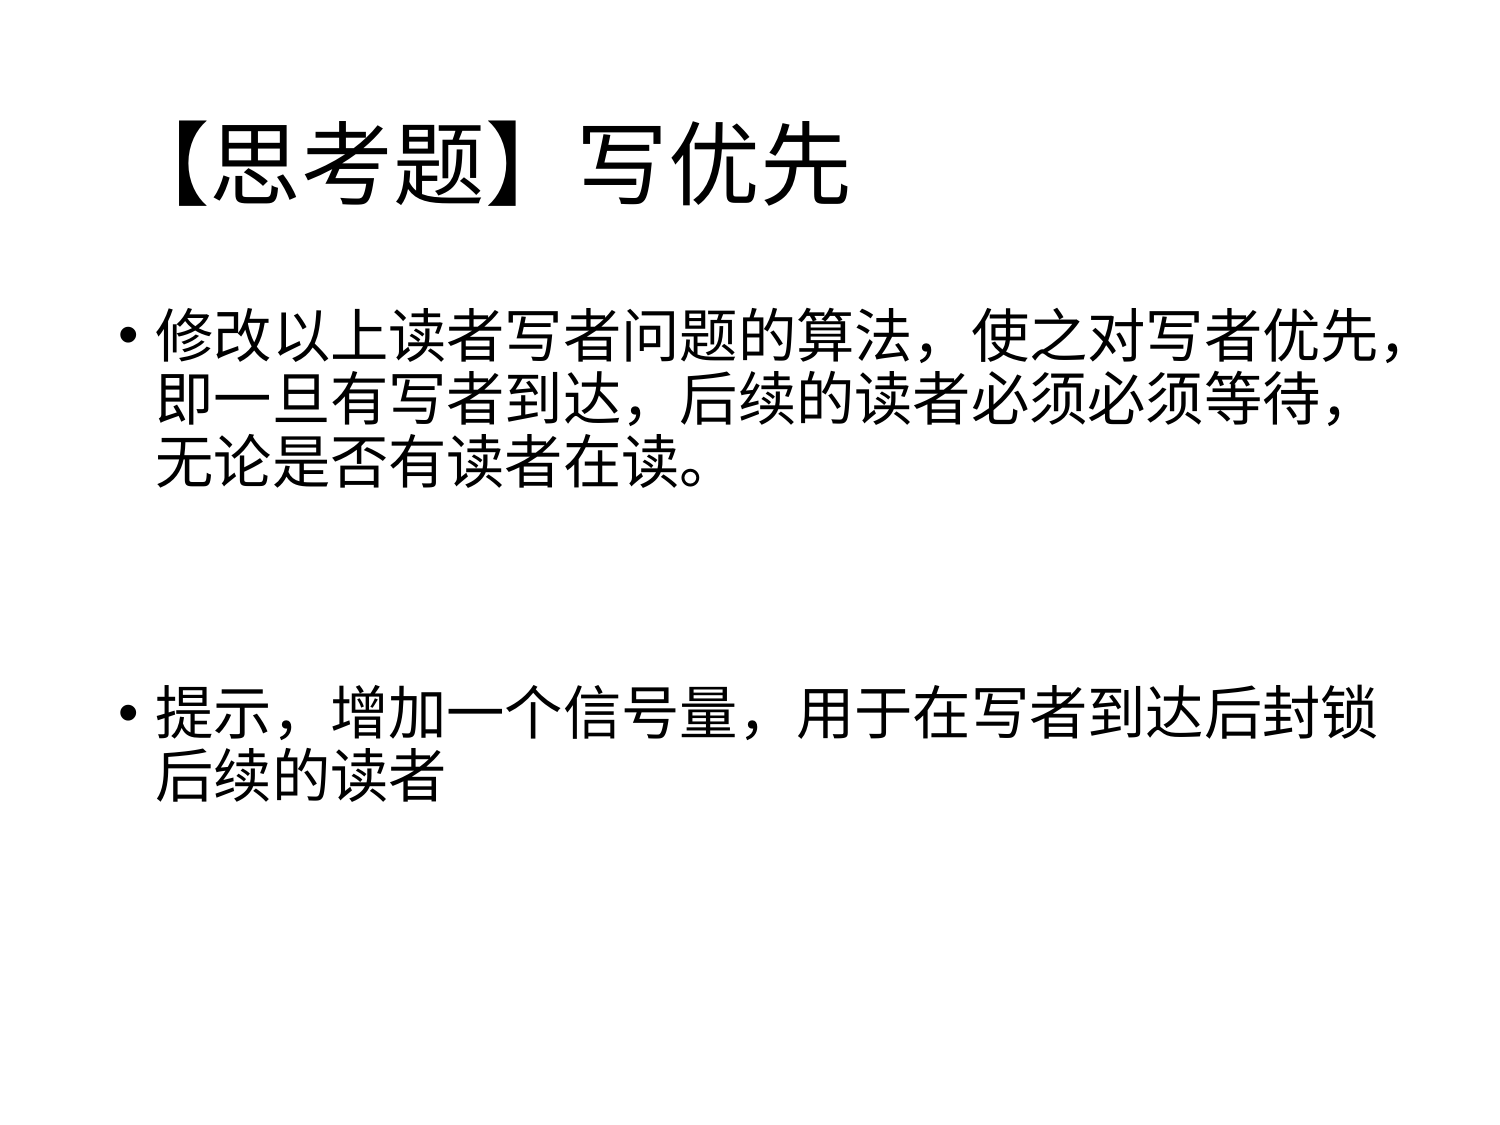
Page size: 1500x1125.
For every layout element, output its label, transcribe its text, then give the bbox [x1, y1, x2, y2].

title 【思考题】写优先 [103, 59, 1397, 278]
list 修改以上读者写者问题的算法，使之对写者优先，即一旦有写者到达，后续的读者必须必须等待，无论是否有读者在读。 提示，增加一个信号量，用于在写者到达后封锁后续的读者 [103, 299, 1397, 1014]
